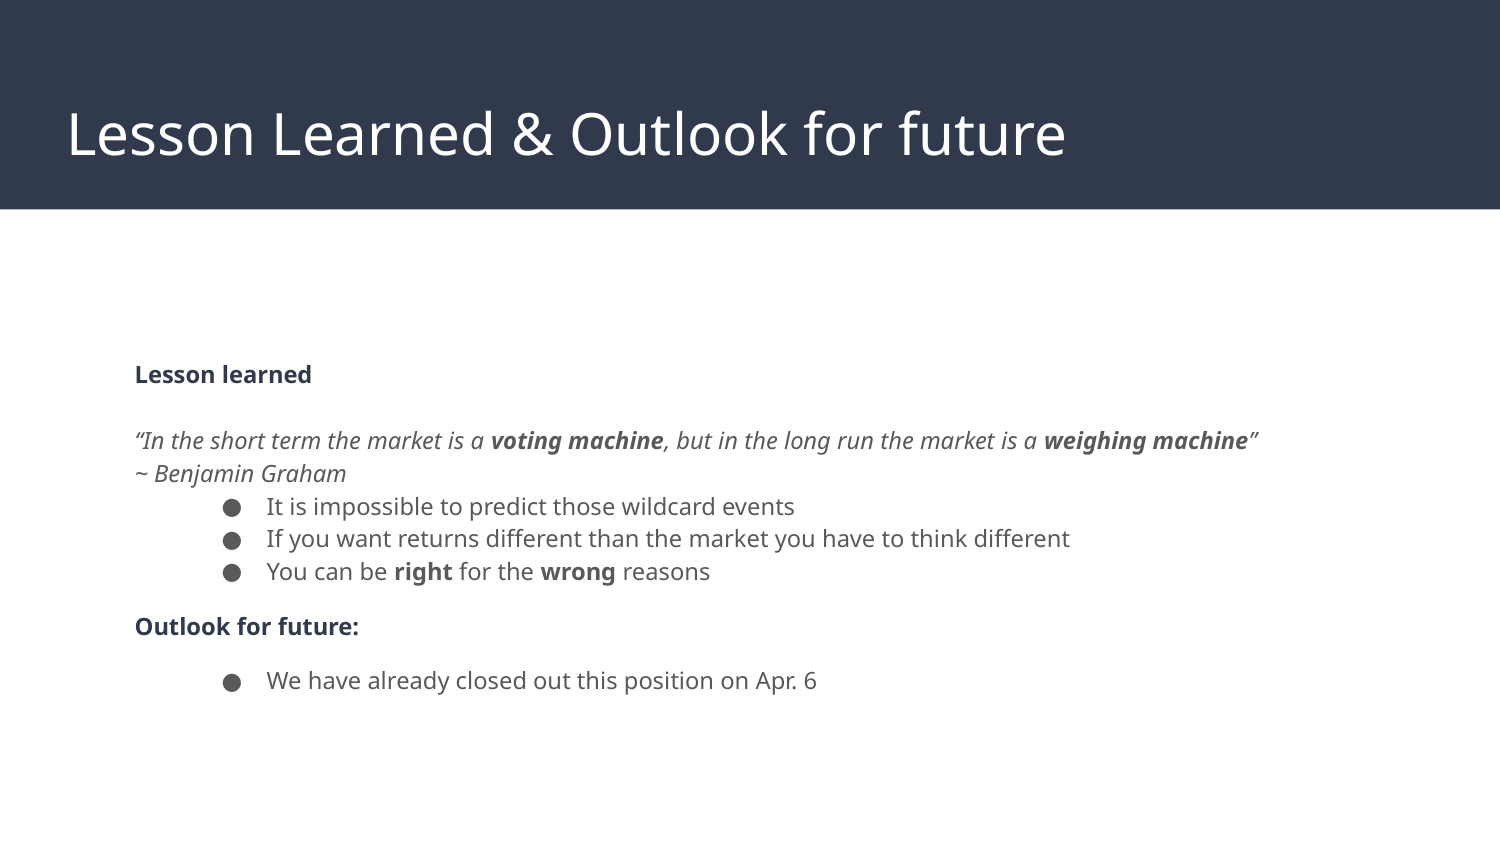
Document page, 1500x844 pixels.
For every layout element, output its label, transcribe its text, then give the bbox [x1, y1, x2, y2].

title Lesson Learned & Outlook for future [51, 82, 1449, 185]
text_box Lesson learned “In the short term the market is a voting machine, but in the long run the market is a weighing machine” ~ Benjamin Graham It is impossible to predict those wildcard events If you want returns different than the market you have to think different You can be right for the wrong reasons Outlook for future: We have already closed out this position on Apr. 6 [119, 341, 1381, 712]
